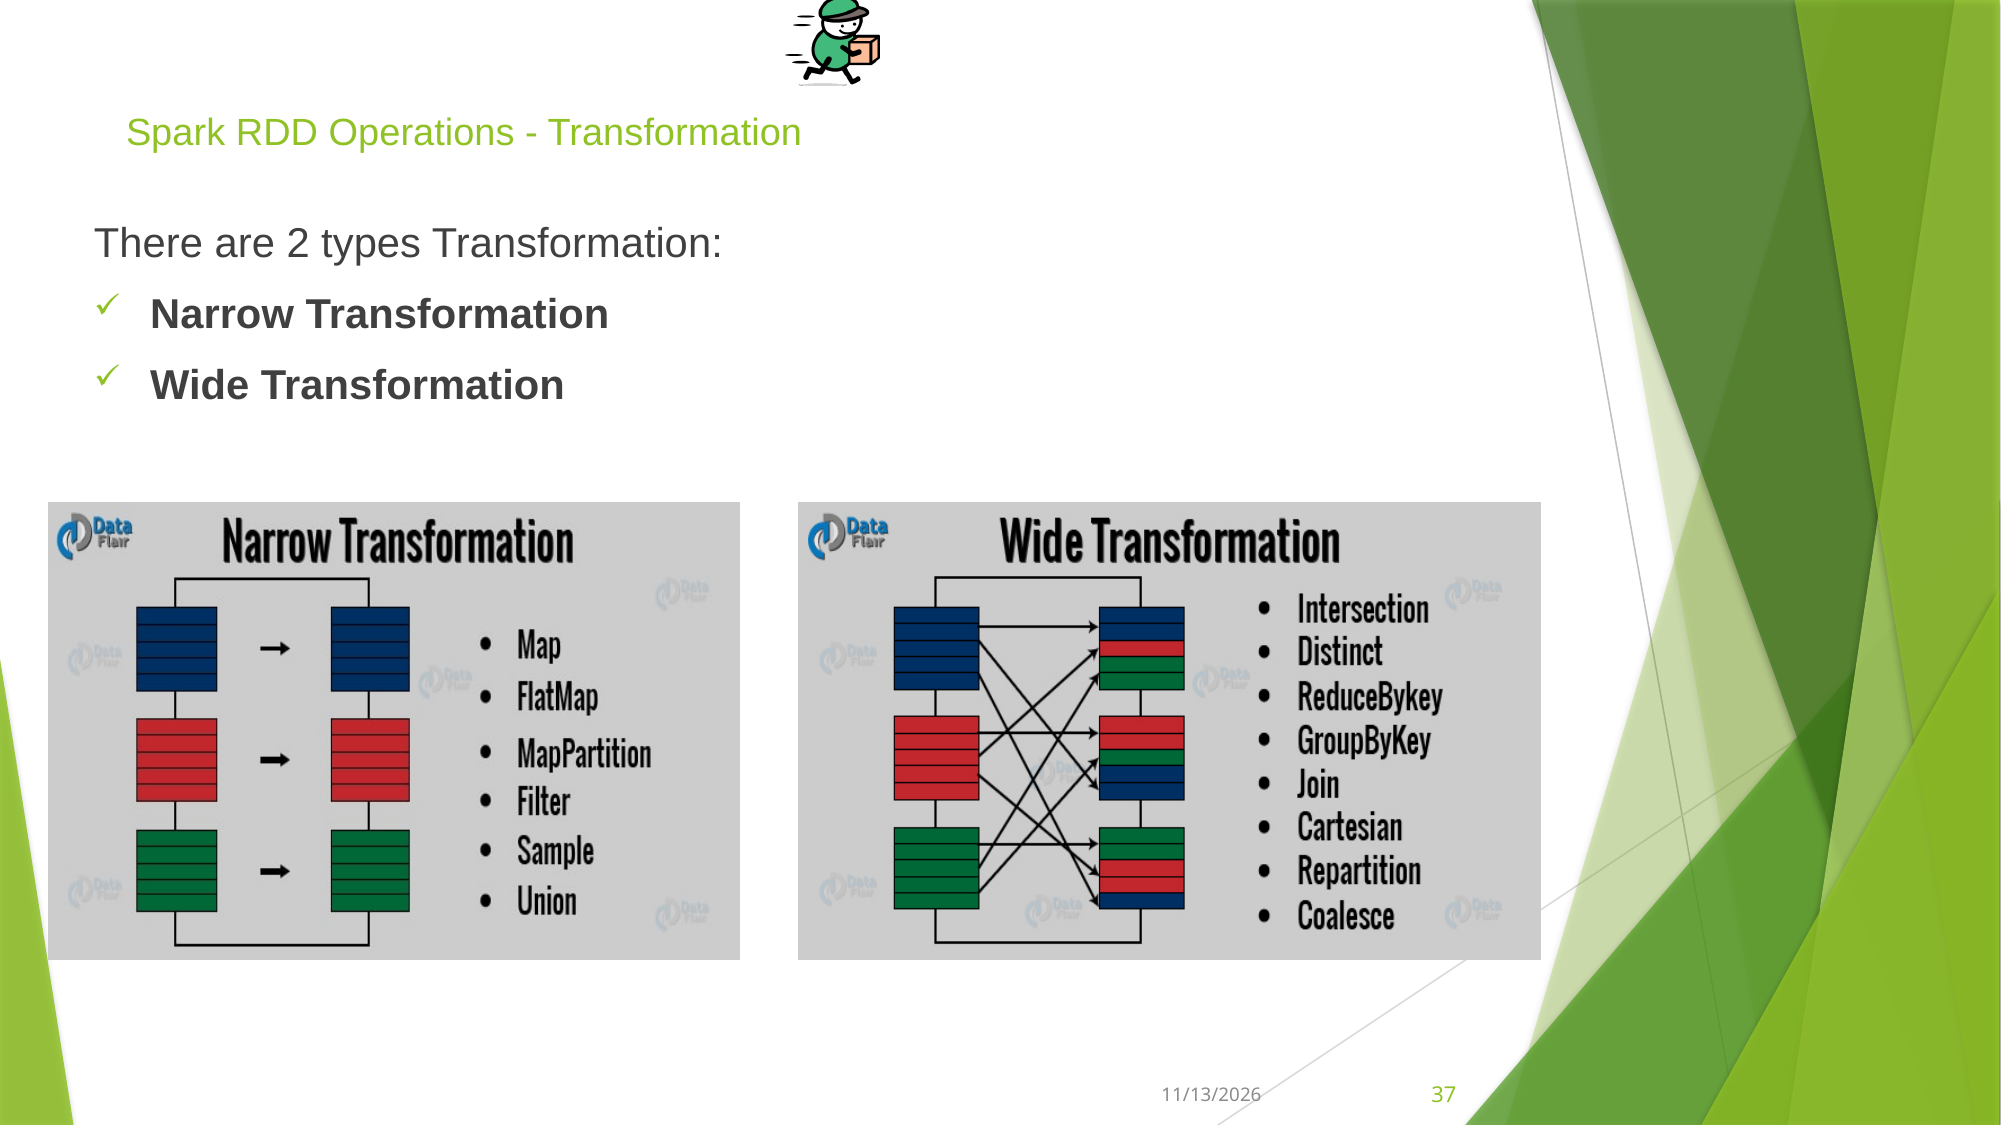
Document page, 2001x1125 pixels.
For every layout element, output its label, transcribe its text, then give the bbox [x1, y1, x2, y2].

slide_number 37 [1359, 1065, 1472, 1125]
picture [785, 0, 880, 86]
title Spark RDD Operations - Transformation [111, 99, 1522, 317]
picture [798, 502, 1542, 961]
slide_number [1126, 1065, 1277, 1125]
list There are 2 types Transformation: Narrow Transformation Wide Transformation [79, 208, 1512, 441]
picture [47, 502, 740, 961]
